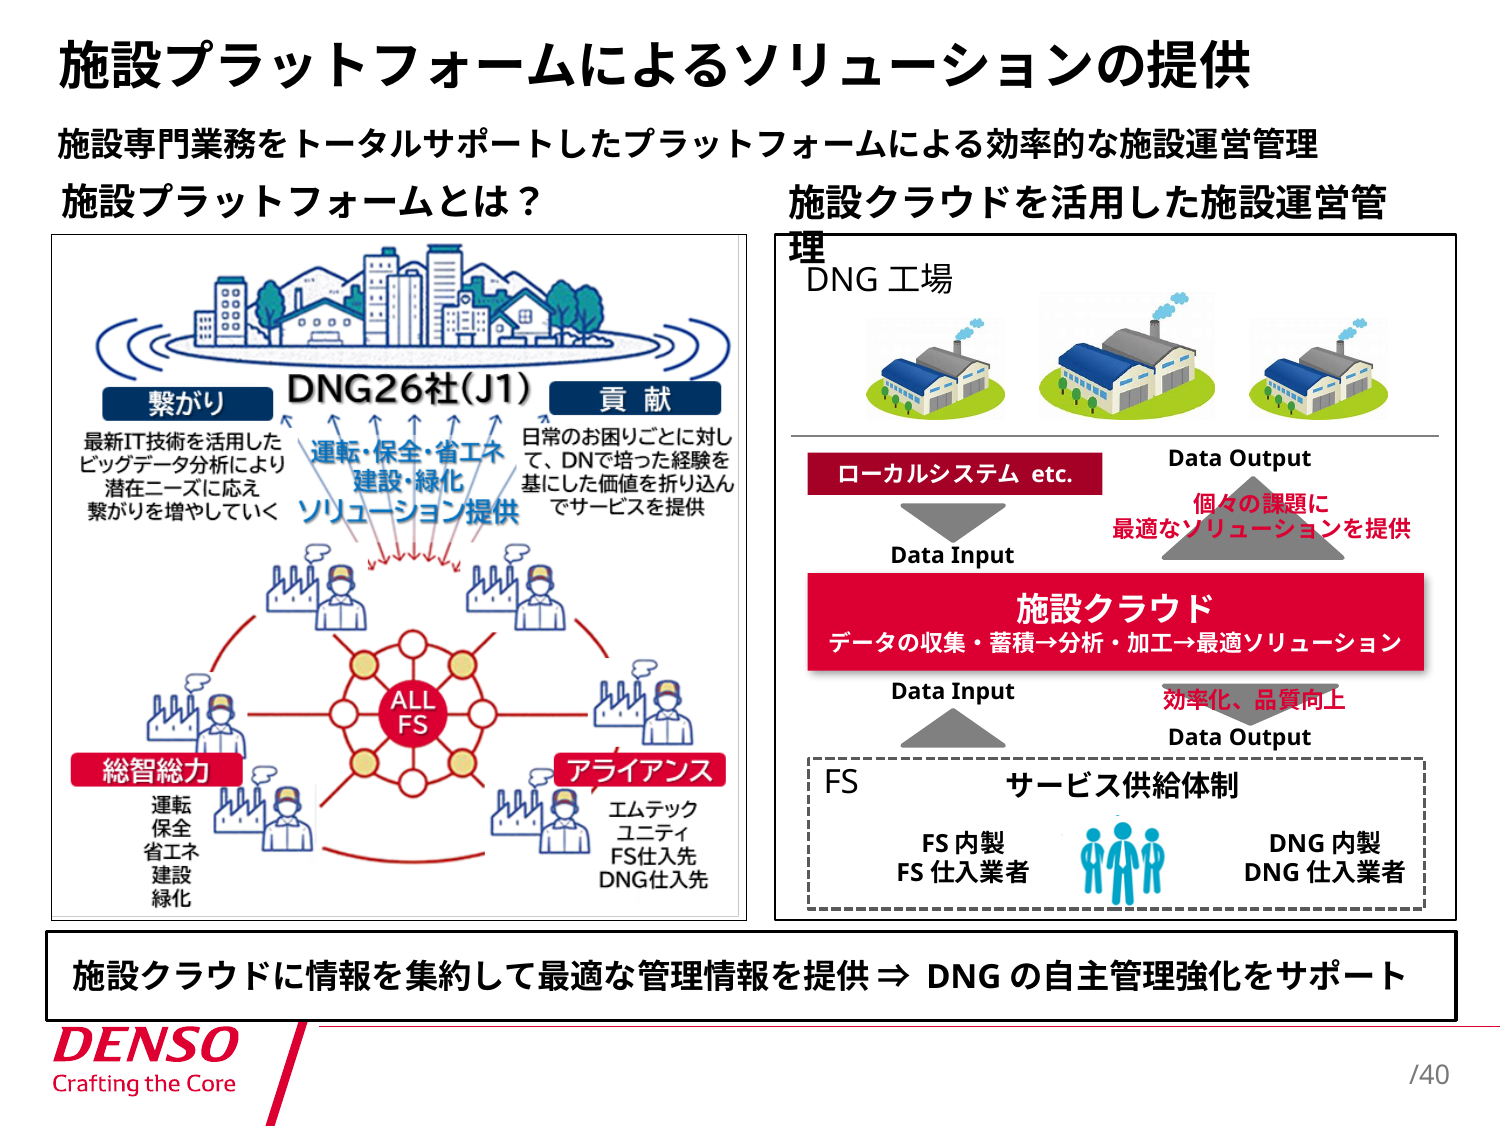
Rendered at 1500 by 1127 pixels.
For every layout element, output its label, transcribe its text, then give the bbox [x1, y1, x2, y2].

text_box FS [808, 753, 890, 808]
text_box [900, 712, 1006, 748]
picture [866, 318, 1005, 421]
text_box Data Output [1153, 445, 1344, 479]
text_box [1161, 550, 1345, 560]
text_box 施設クラウドに情報を集約して最適な管理情報を提供 ⇒ DNGの自主管理強化をサポート [42, 949, 1439, 1002]
text_box 効率化、品質向上 [1090, 680, 1420, 721]
text_box Data Output [1153, 721, 1344, 758]
picture [1249, 318, 1388, 421]
text_box DNG工場 [790, 250, 1025, 306]
text_box DNG内製 DNG仕入業者 [1223, 820, 1427, 894]
text_box [806, 757, 1426, 911]
text_box [900, 503, 1006, 533]
text_box サービス供給体制 [988, 759, 1257, 810]
picture [1060, 814, 1187, 913]
text_box 施設クラウドを活用した施設運営管理 [773, 171, 1439, 277]
text_box [1242, 479, 1265, 485]
text_box Data Input [875, 533, 1053, 576]
text_box [44, 929, 1458, 1022]
text_box 施設専門業務をトータルサポートしたプラットフォームによる効率的な施設運営管理 [42, 115, 1334, 171]
text_box FS内製 FS仕入業者 [861, 820, 1055, 894]
text_box 施設プラットフォームとは？ [46, 170, 757, 231]
text_box Data Input [876, 668, 1054, 712]
text_box [773, 232, 1458, 922]
title 施設プラットフォームによるソリューションの提供 [0, 32, 1500, 110]
picture [50, 234, 747, 921]
text_box 個々の課題に 最適なソリューションを提供 [1097, 485, 1427, 550]
text_box 施設クラウド データの収集・蓄積→分析・加工→最適ソリューション [807, 573, 1424, 671]
text_box ローカルシステム etc. [807, 452, 1103, 495]
picture [1039, 292, 1215, 421]
